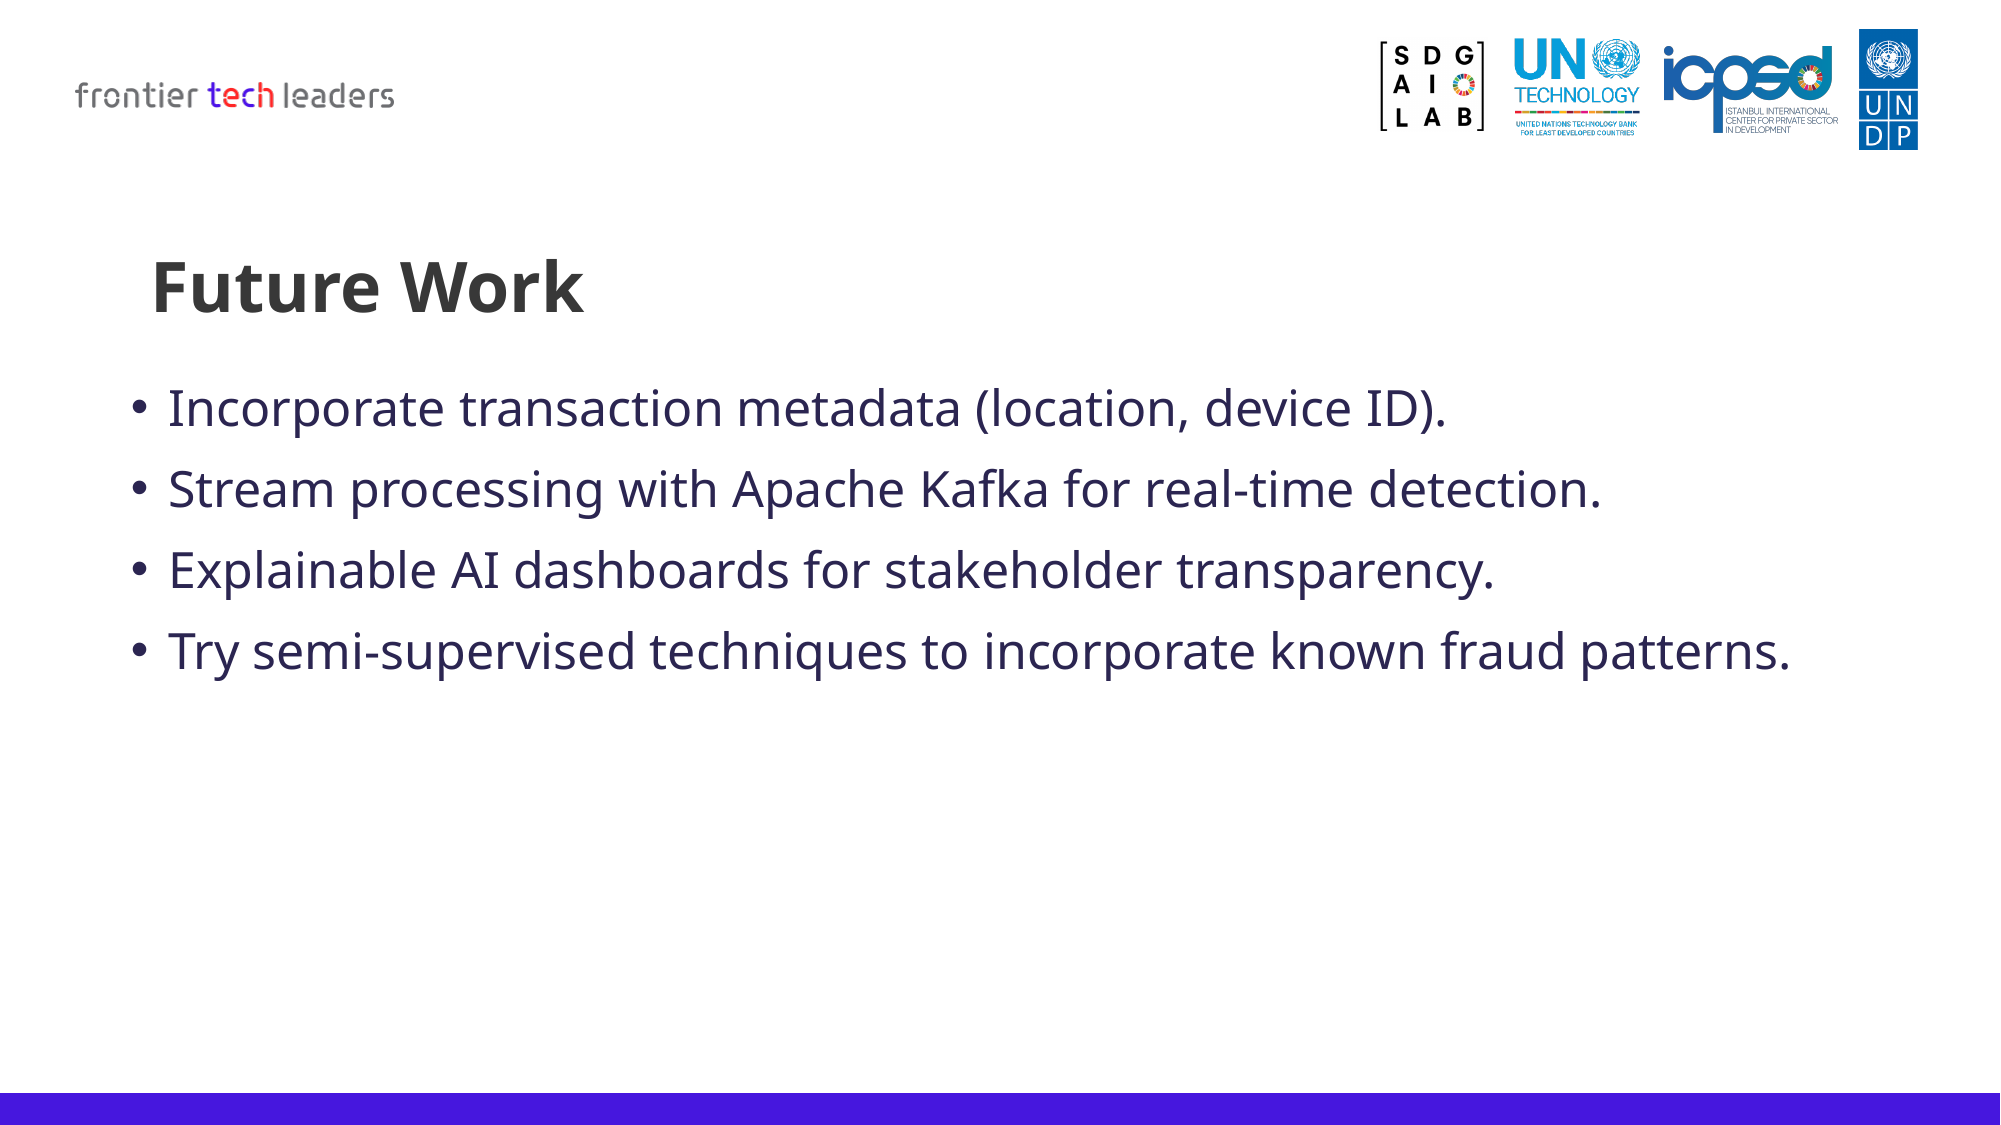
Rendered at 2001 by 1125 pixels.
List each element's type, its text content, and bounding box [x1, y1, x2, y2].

text_box Incorporate transaction metadata (location, device ID). Stream processing with Apache Kafka for real-time detection. Explainable AI dashboards for stakeholder transparency. Try semi-supervised techniques to incorporate known fraud patterns. [123, 369, 1919, 1067]
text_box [1377, 29, 1918, 150]
text_box Future Work [142, 242, 943, 338]
picture [75, 82, 394, 108]
text_box [0, 1093, 2000, 1125]
